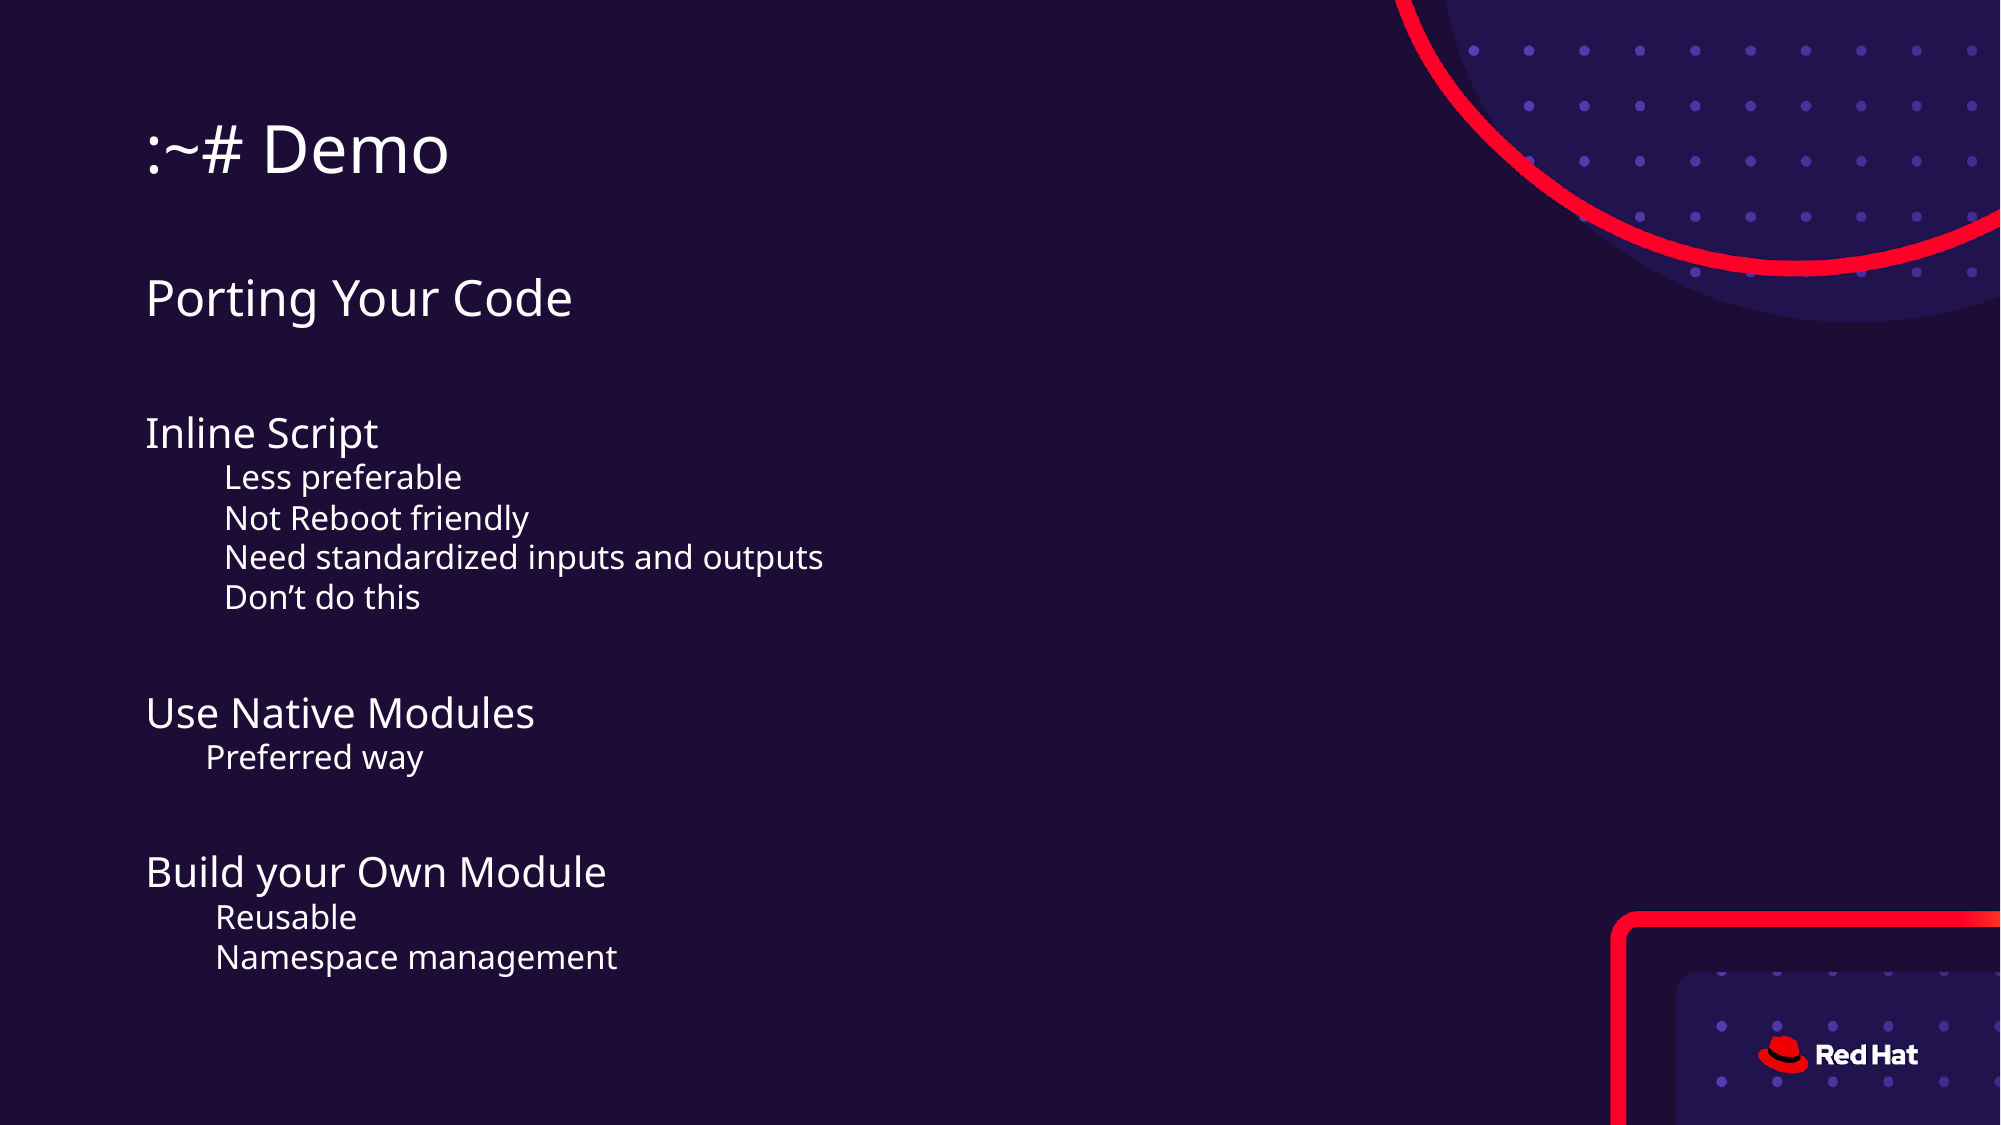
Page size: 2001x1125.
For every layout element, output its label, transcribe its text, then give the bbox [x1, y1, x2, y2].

title :~# Demo Porting Your Code Inline Script Less preferable Not Reboot friendly Need standardized inputs and outputs Don’t do this Use Native Modules Preferred way Build your Own Module Reusable Namespace management [73, 91, 1193, 1059]
picture [0, 0, 2001, 1125]
